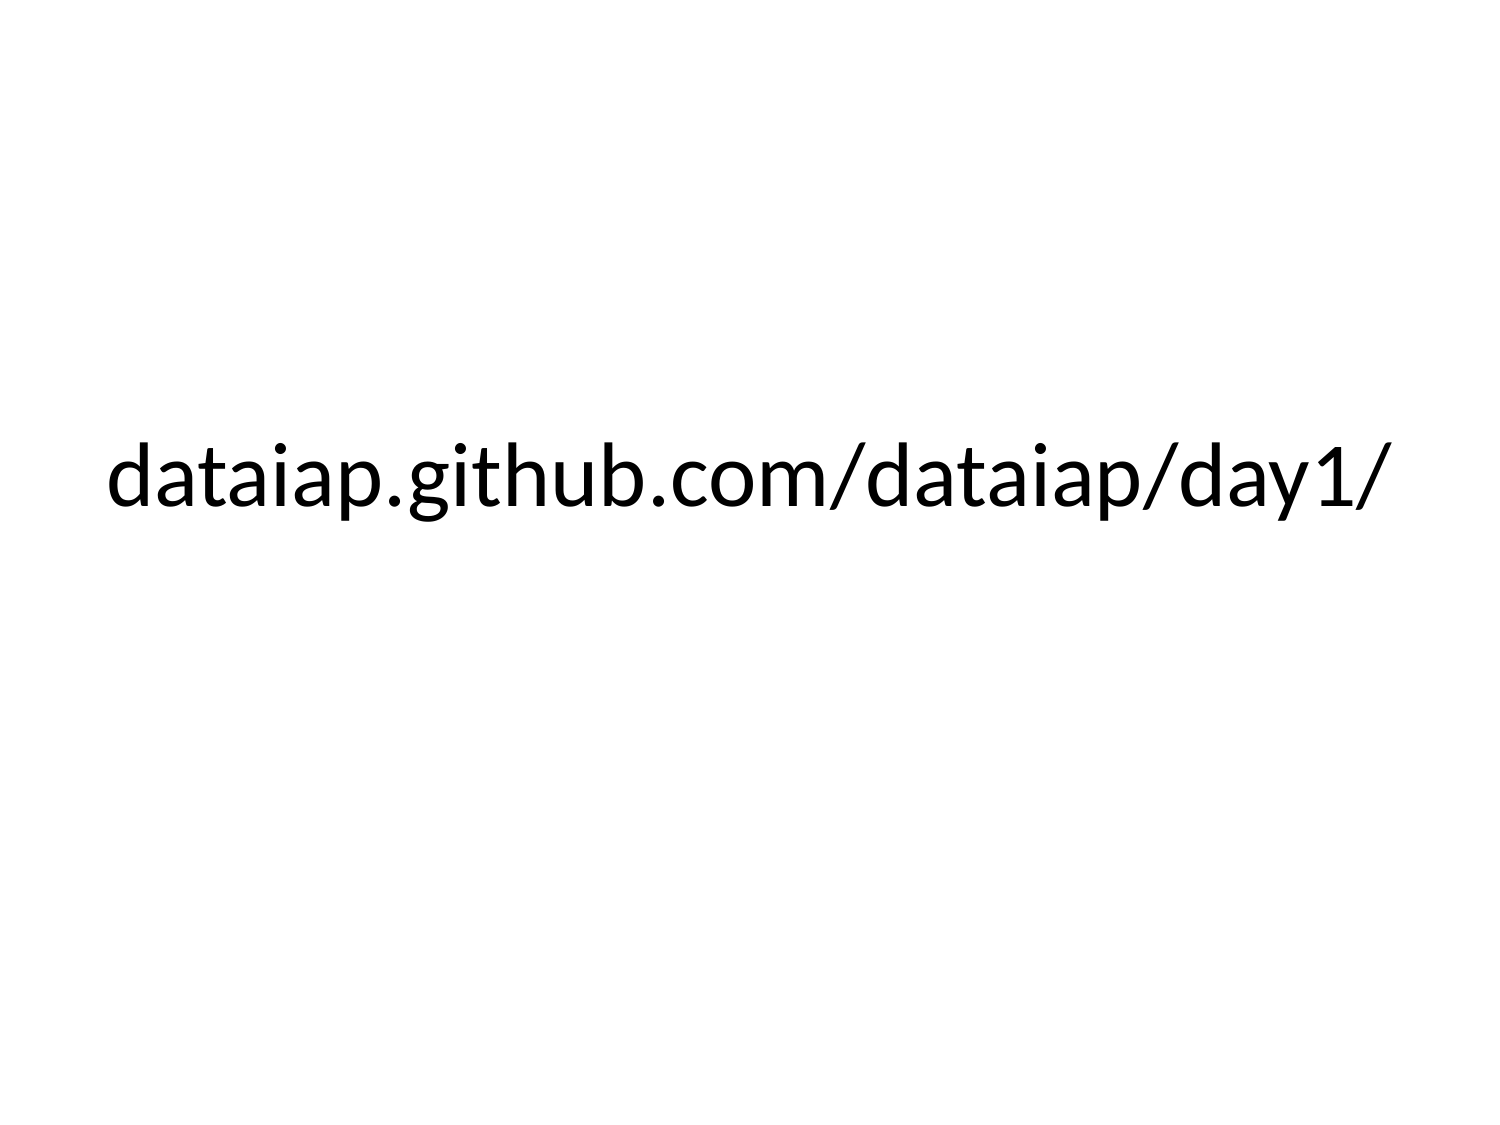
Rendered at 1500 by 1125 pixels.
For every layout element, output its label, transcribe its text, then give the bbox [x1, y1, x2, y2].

title dataiap.github.com/dataiap/day1/ [0, 349, 1500, 591]
